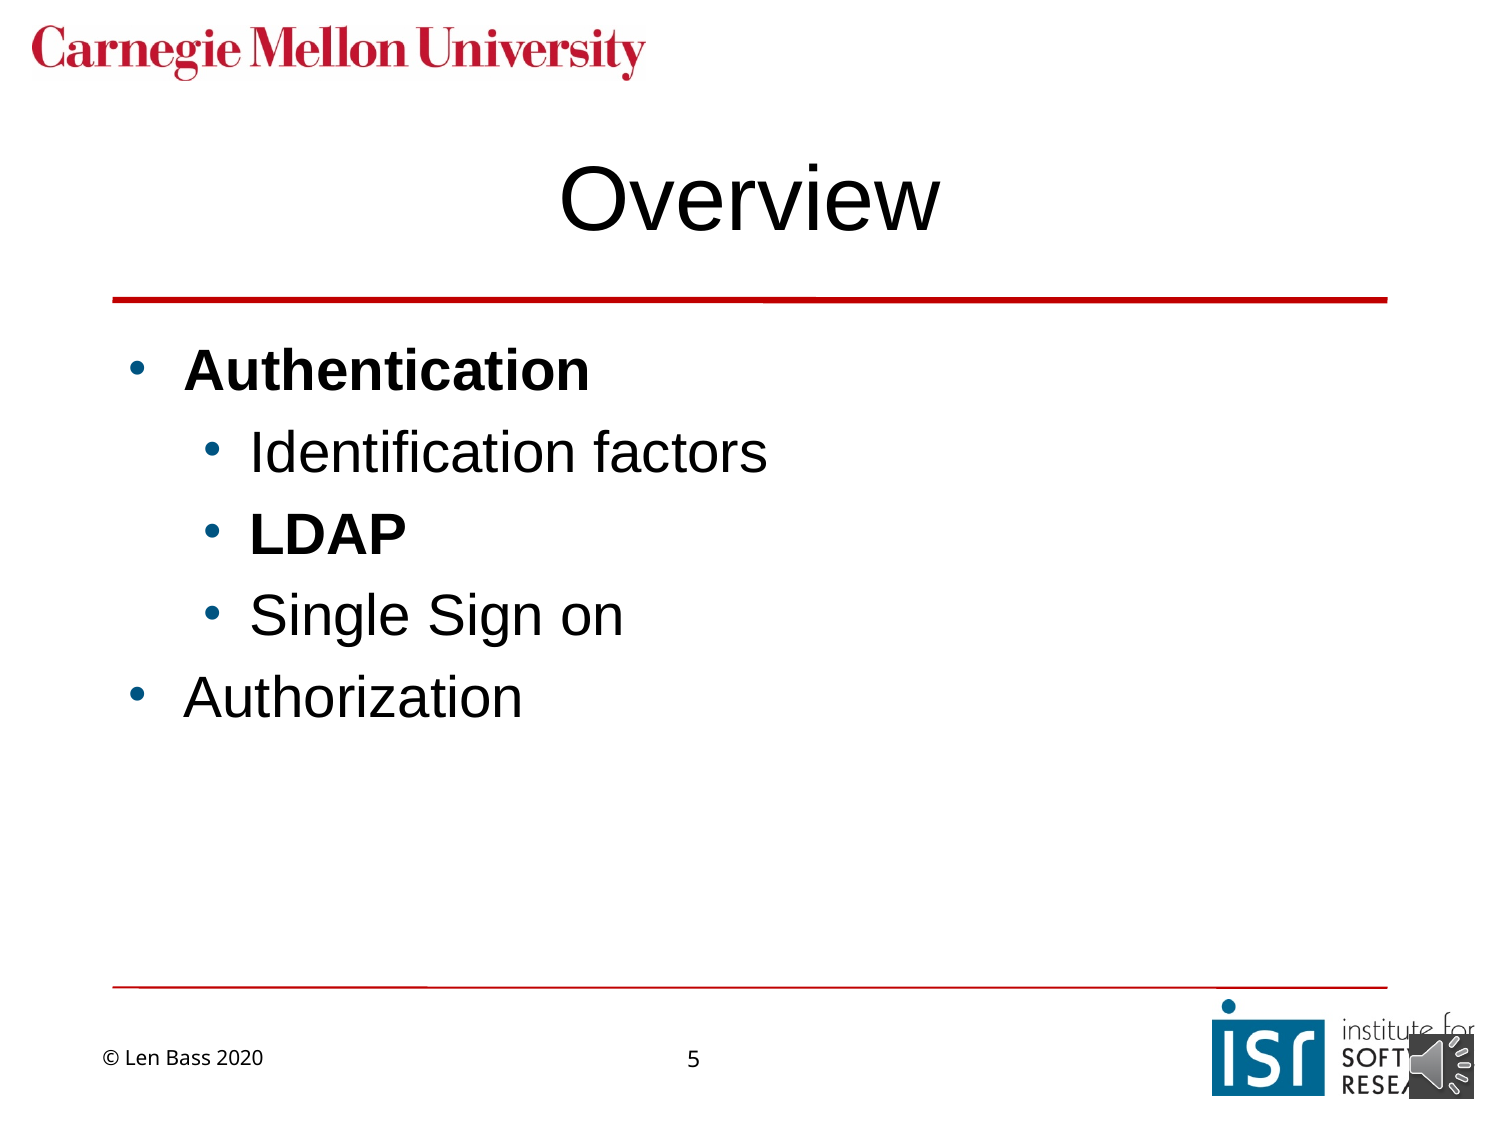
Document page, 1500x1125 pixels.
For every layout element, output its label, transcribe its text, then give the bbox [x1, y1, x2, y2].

picture [1212, 999, 1476, 1101]
picture [1293, 1031, 1314, 1086]
picture [1247, 1030, 1280, 1087]
picture [1225, 1031, 1233, 1086]
picture [32, 25, 646, 81]
list Authentication Identification factors LDAP Single Sign on Authorization [112, 324, 1388, 988]
title Overview [112, 99, 1388, 288]
